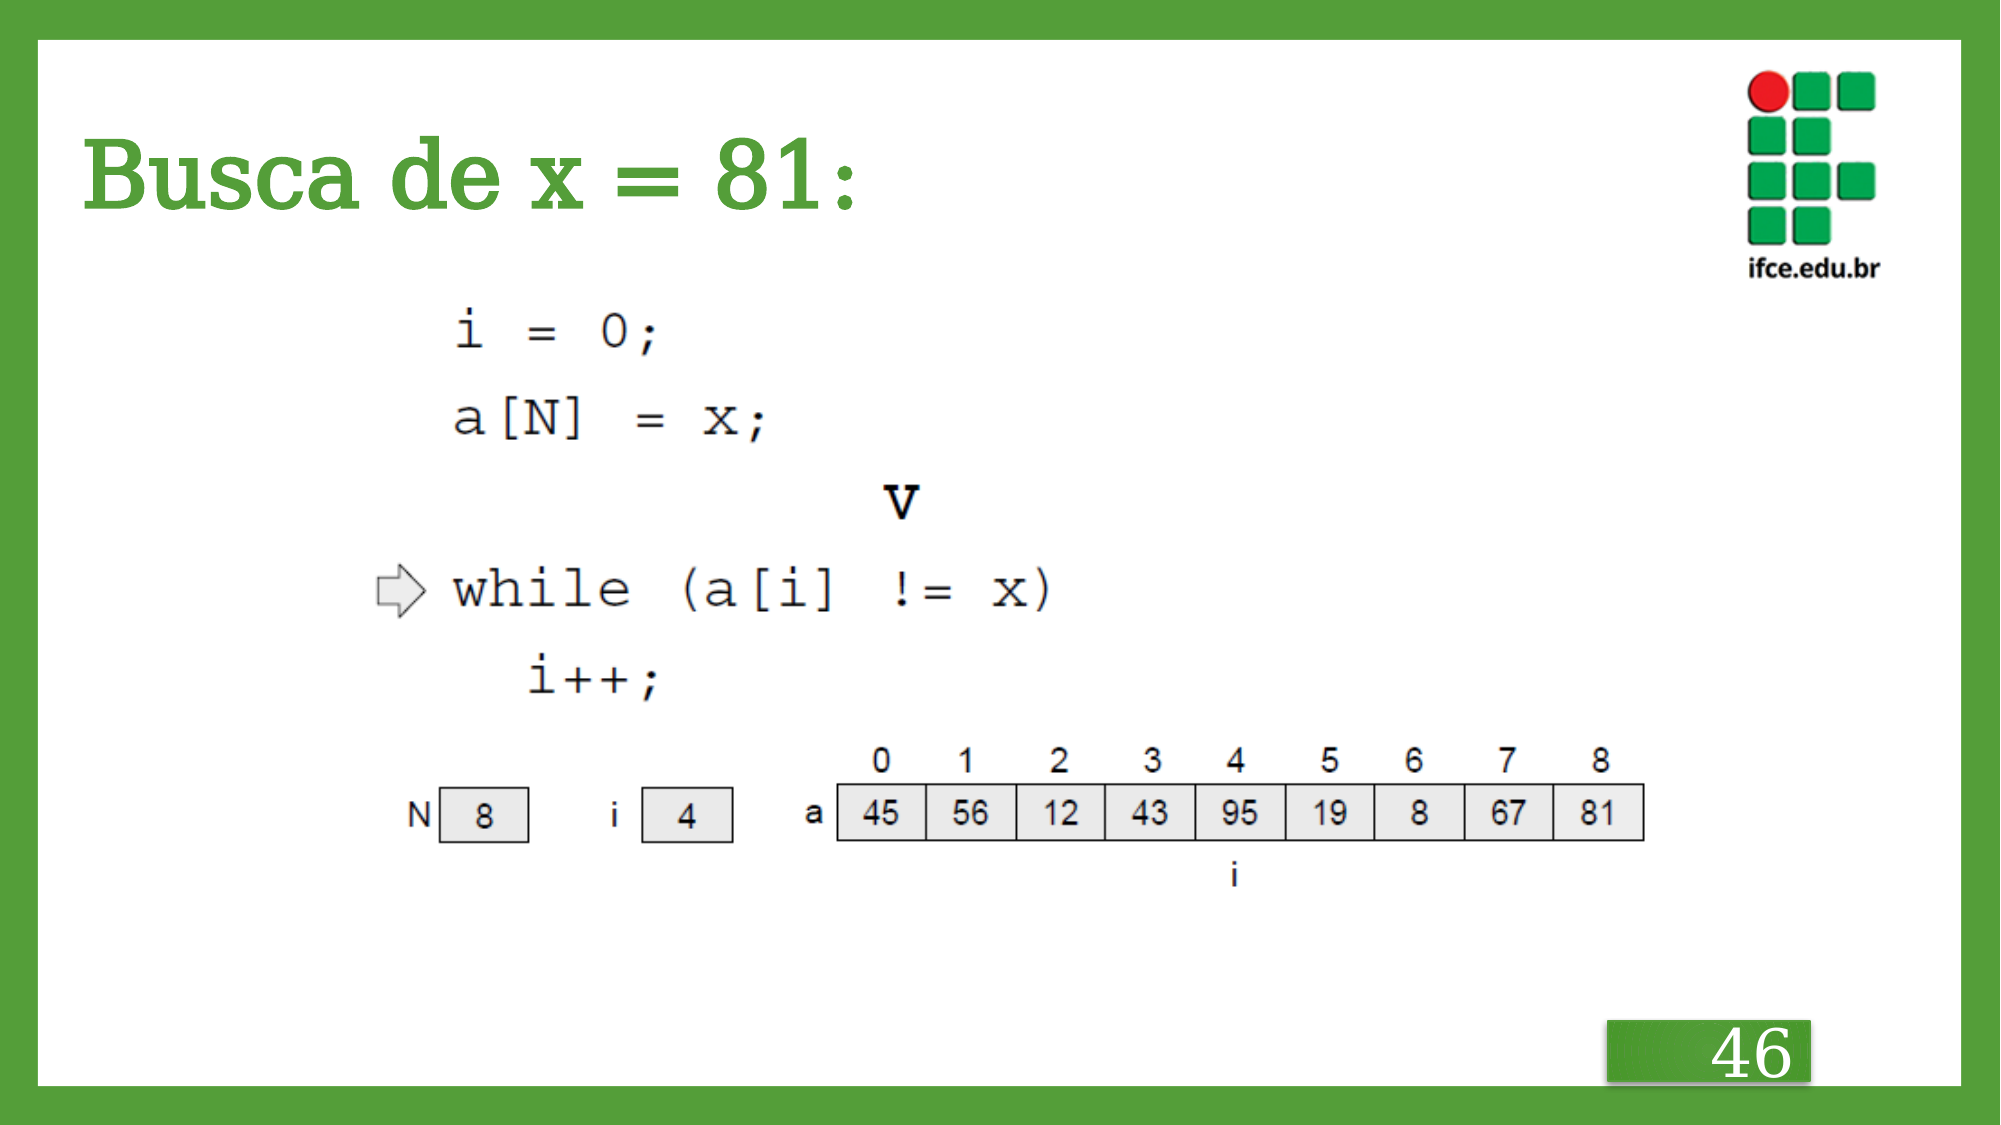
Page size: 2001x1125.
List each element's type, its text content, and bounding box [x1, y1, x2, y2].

picture [358, 45, 1957, 914]
title Busca de x = 81: [65, 66, 1656, 289]
slide_number 46 [1607, 1020, 1811, 1082]
